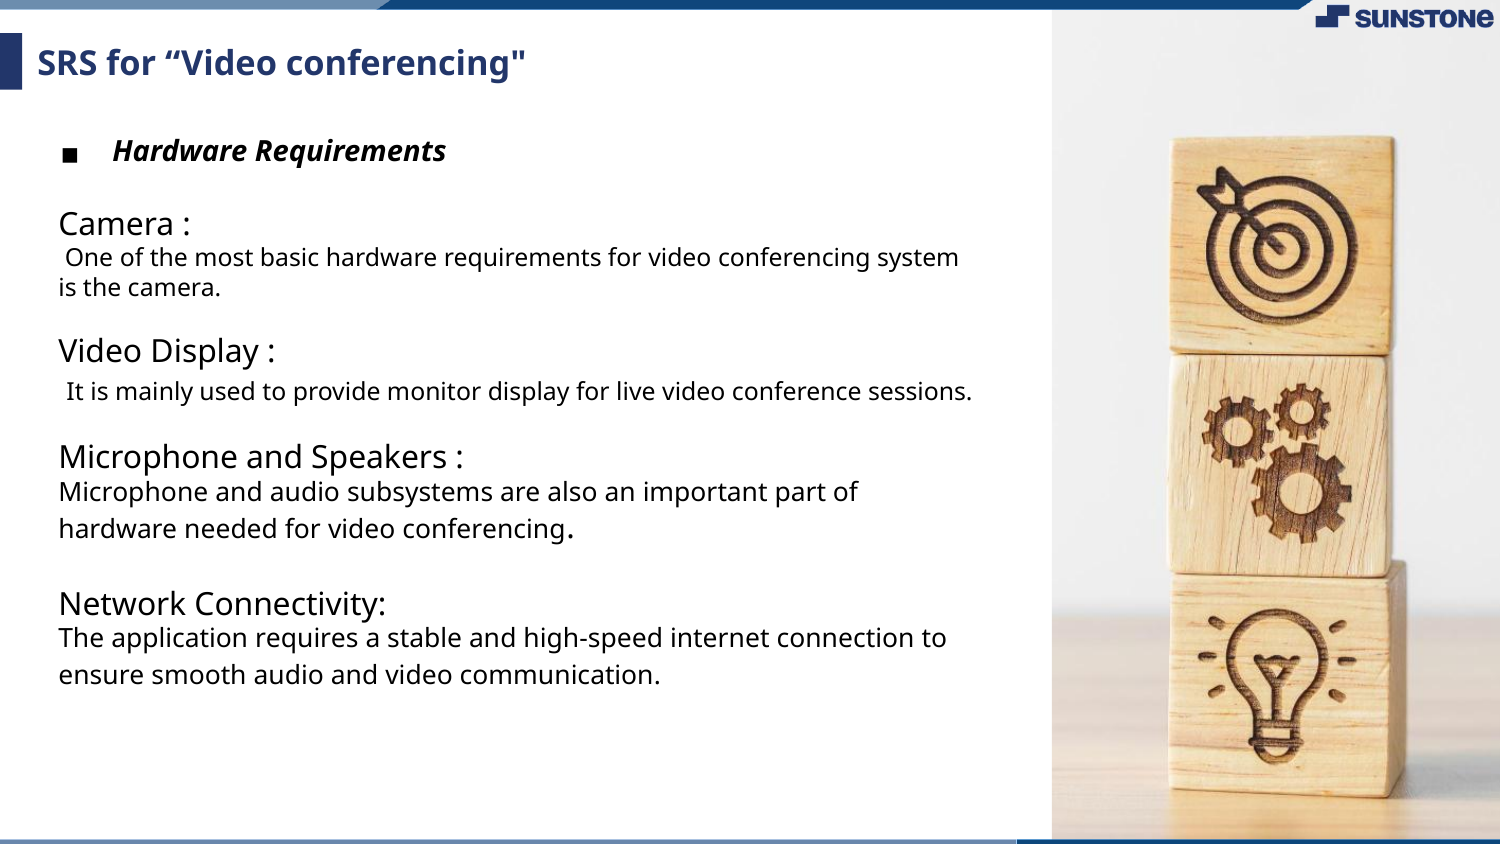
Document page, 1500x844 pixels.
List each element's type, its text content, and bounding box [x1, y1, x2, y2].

picture [0, 0, 1500, 844]
title SRS for “Video conferencing" [22, 33, 1316, 90]
list Hardware Requirements [22, 124, 750, 181]
list Camera : One of the most basic hardware requirements for video conferencing system is the camera. Video Display : It is mainly used to provide monitor display for live video conference sessions. Microphone and Speakers : Microphone and audio subsystems are also an important part of hardware needed for video conferencing. Network Connectivity: The application requires a stable and high-speed internet connection to ensure smooth audio and video communication. [22, 195, 996, 769]
